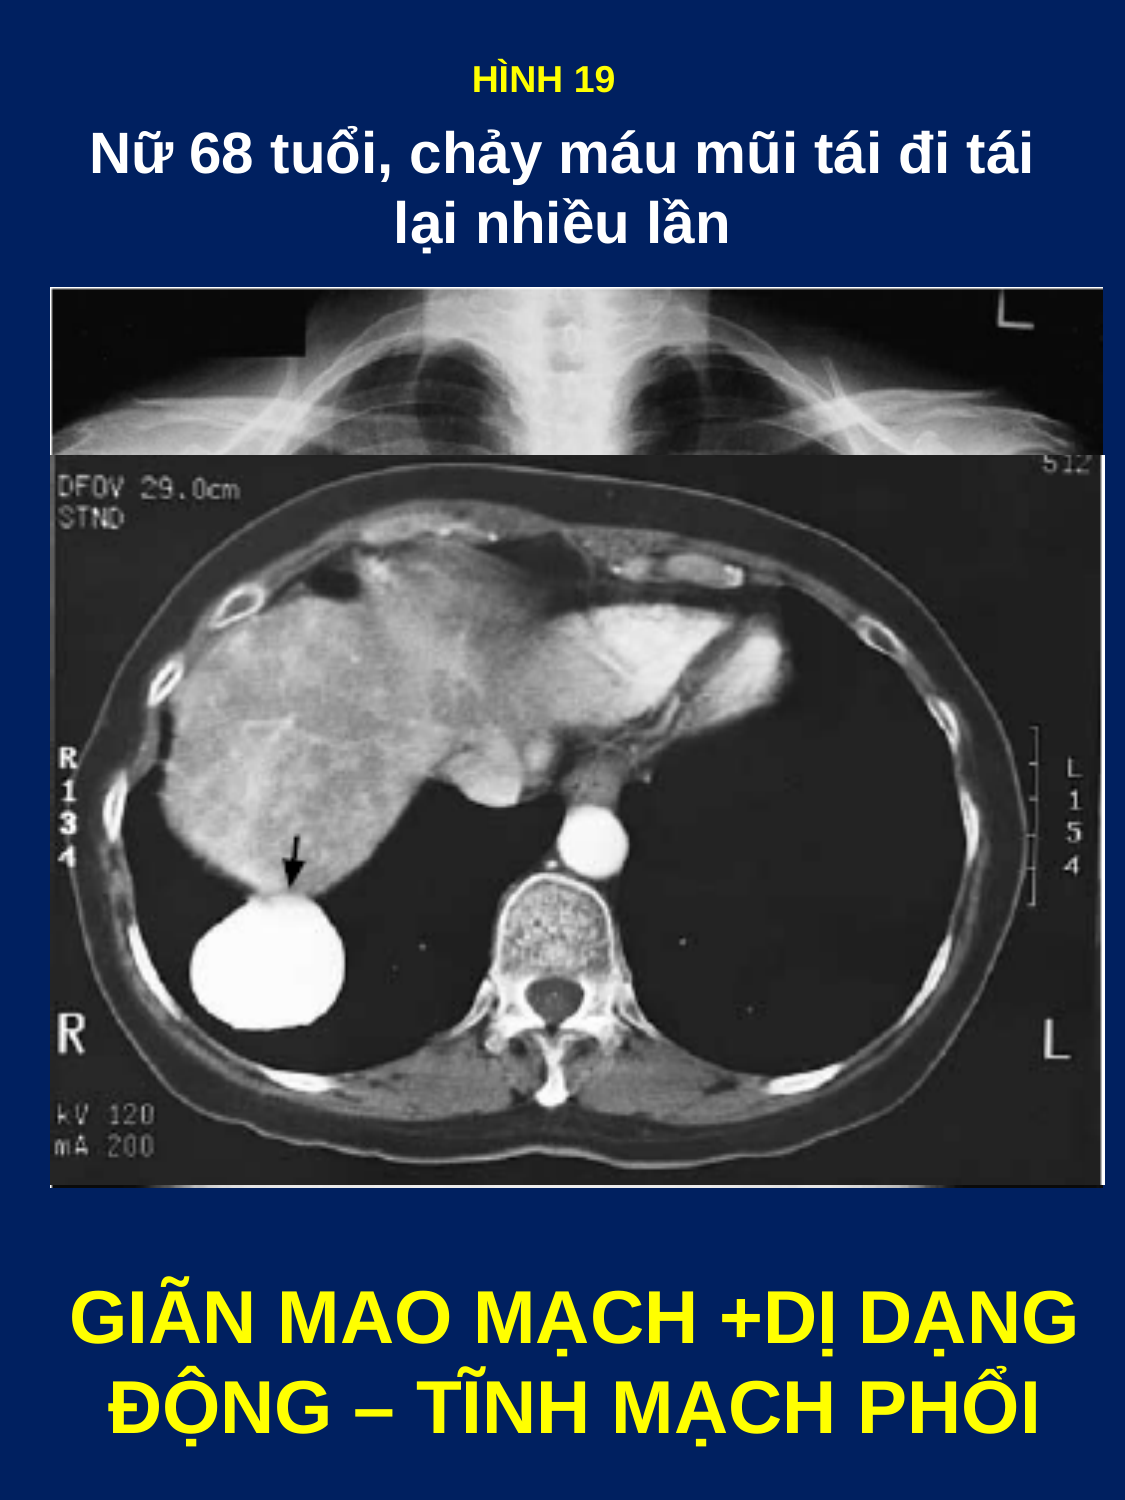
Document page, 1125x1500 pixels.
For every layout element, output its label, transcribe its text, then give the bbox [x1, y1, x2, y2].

slide_number HÌNH 18 [412, 37, 675, 118]
title Nữ 68 tuổi, chảy máu mũi tái đi tái lại nhiều lần [50, 138, 1075, 263]
picture [49, 287, 1106, 1188]
list GIÃN MAO MẠCH +DỊ DẠNG ĐỘNG – TĨNH MẠCH PHỔI [50, 1261, 1100, 1438]
